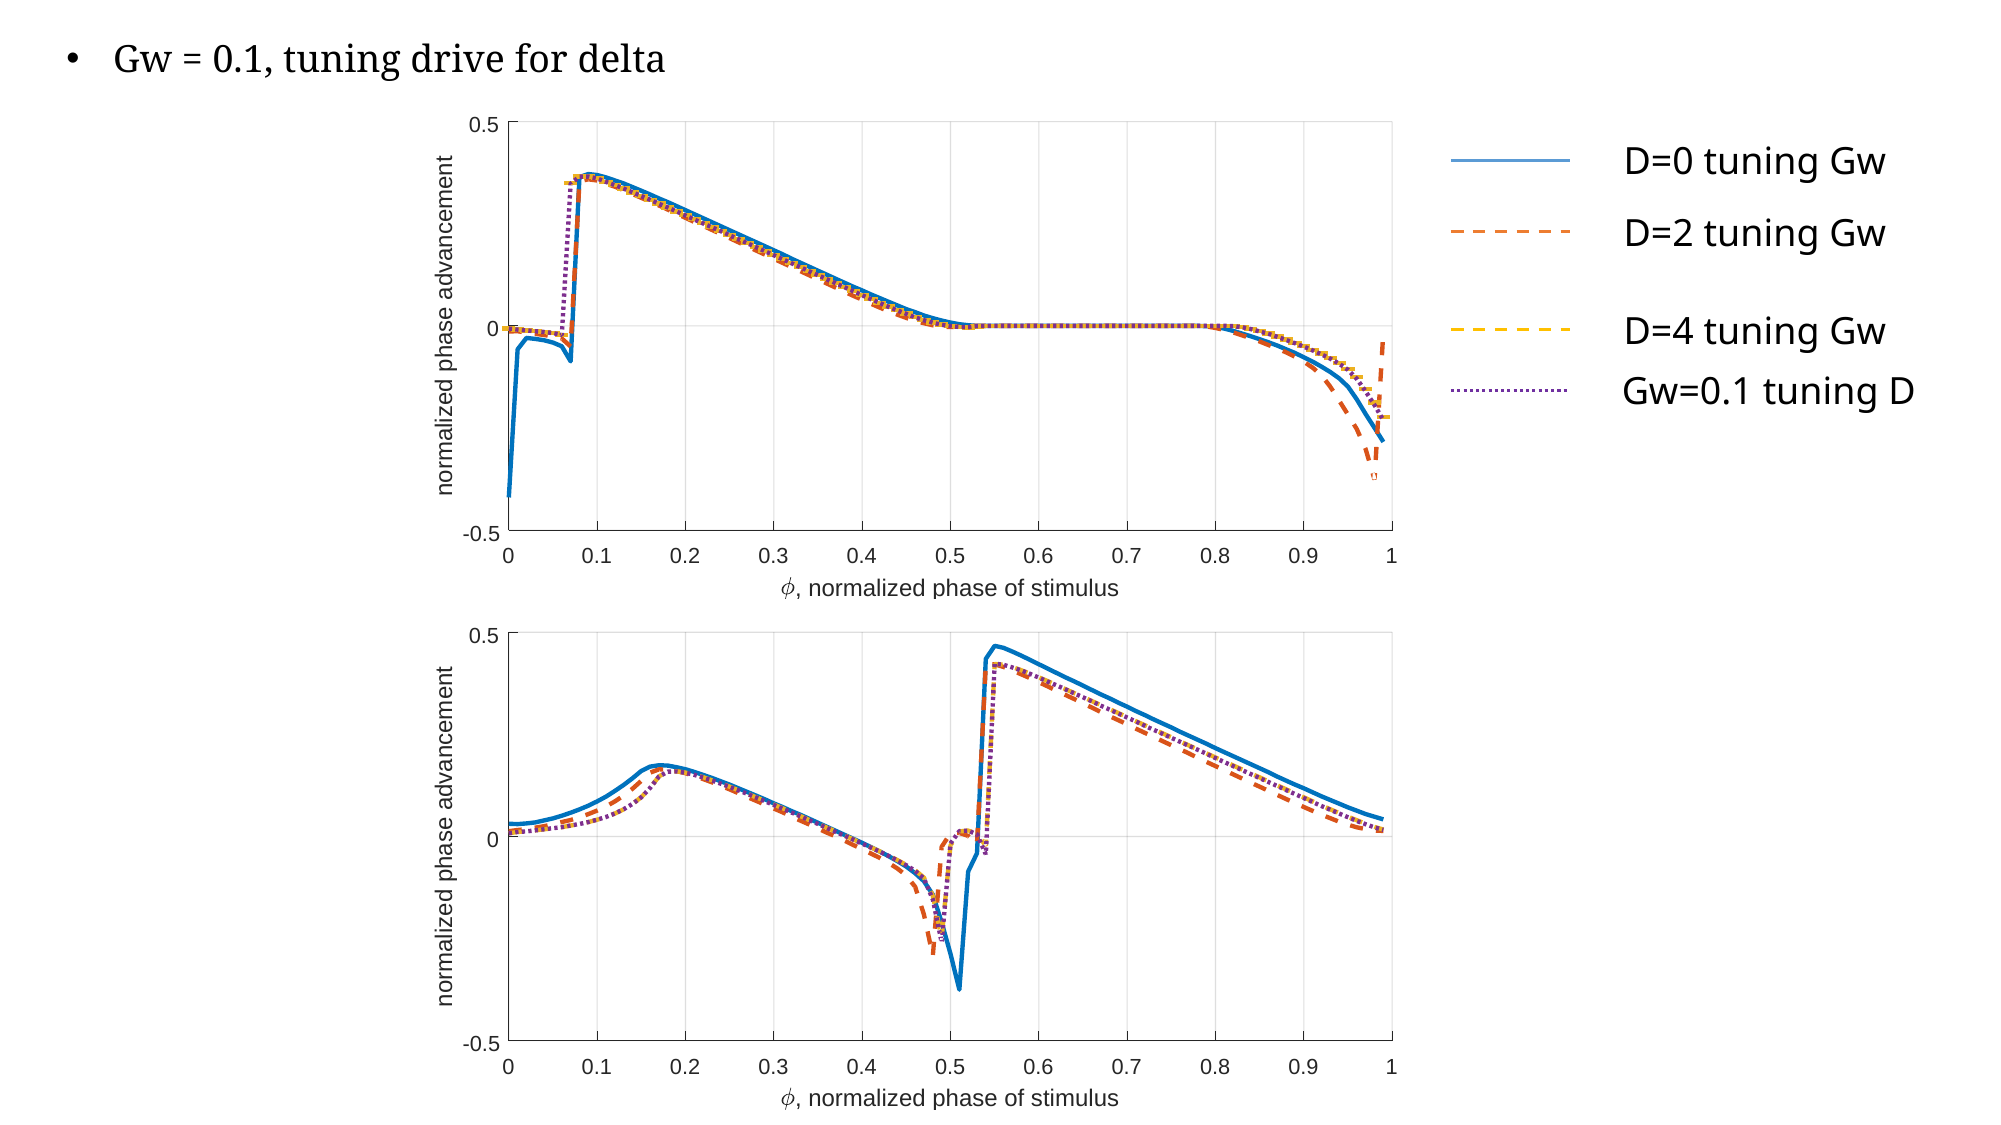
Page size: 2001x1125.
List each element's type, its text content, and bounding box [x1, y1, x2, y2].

text_box Gw=0.1 tuning D [1607, 360, 1931, 420]
text_box D=2 tuning Gw [1608, 201, 1901, 261]
text_box D=0 tuning Gw [1608, 130, 1901, 190]
text_box D=4 tuning Gw [1608, 299, 1901, 360]
picture [425, 108, 1406, 599]
text_box Gw = 0.1, tuning drive for delta [51, 27, 1243, 88]
picture [425, 619, 1406, 1110]
